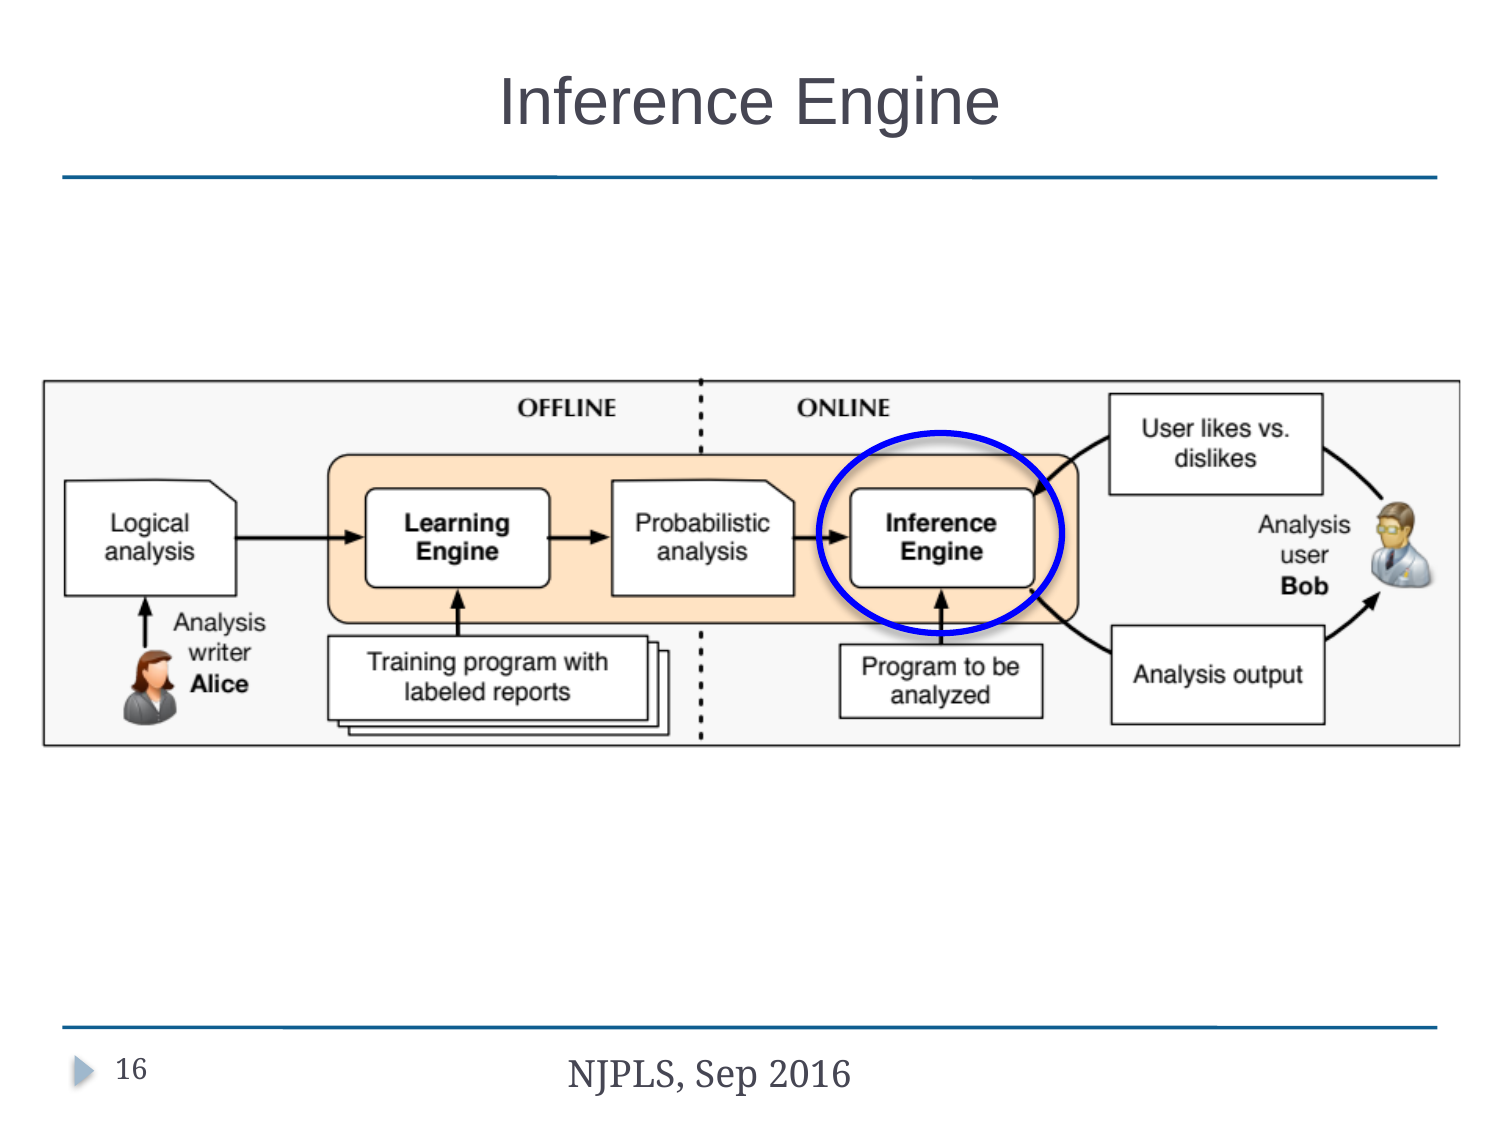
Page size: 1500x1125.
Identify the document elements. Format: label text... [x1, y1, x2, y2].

title Inference Engine [75, 24, 1425, 171]
slide_number 16 [100, 1042, 235, 1103]
picture [39, 374, 1461, 749]
footer NJPLS, Sep 2016 [235, 1042, 1185, 1103]
